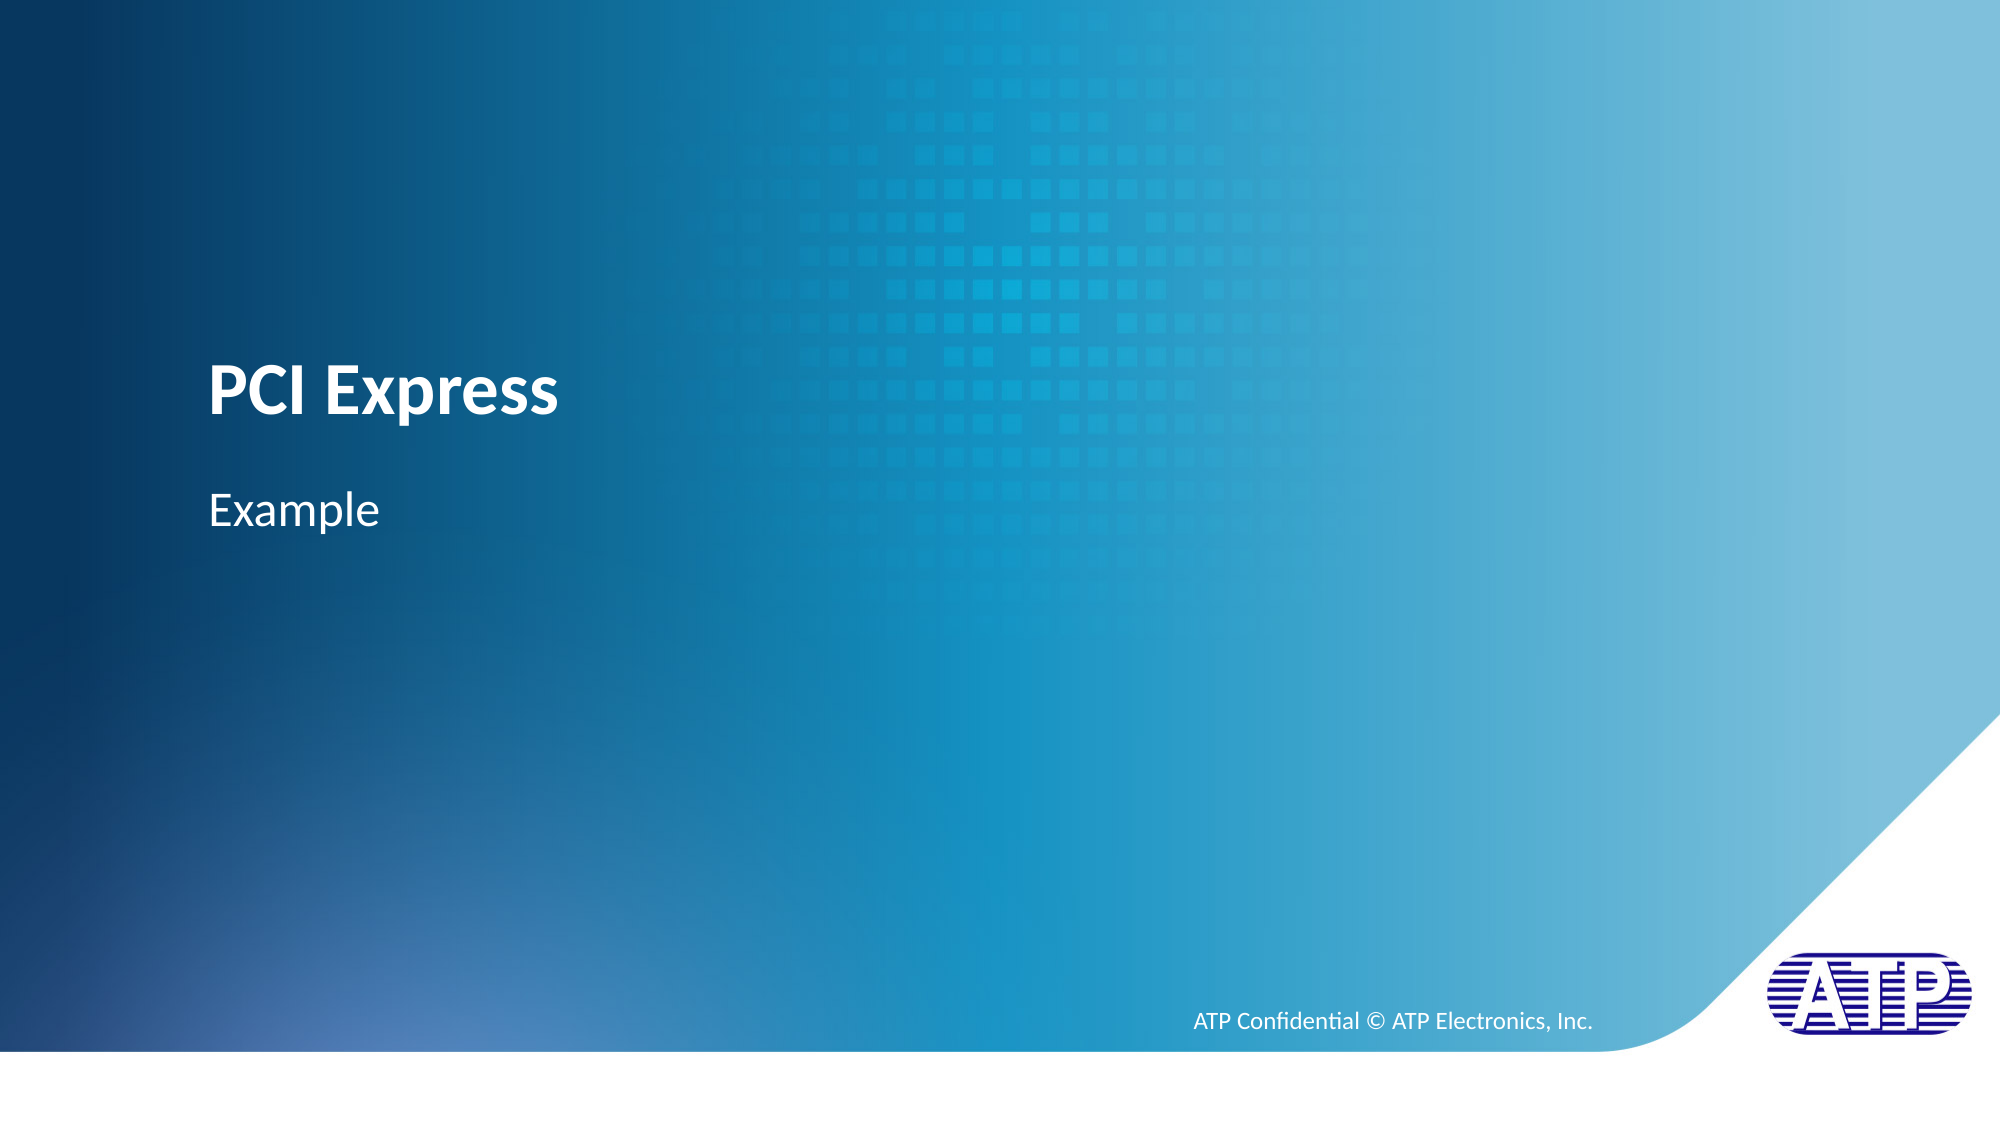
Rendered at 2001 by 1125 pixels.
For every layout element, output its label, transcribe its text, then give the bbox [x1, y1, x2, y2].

list Example [193, 469, 1814, 583]
picture [0, 0, 2000, 1125]
list PCI Express [193, 331, 1814, 469]
